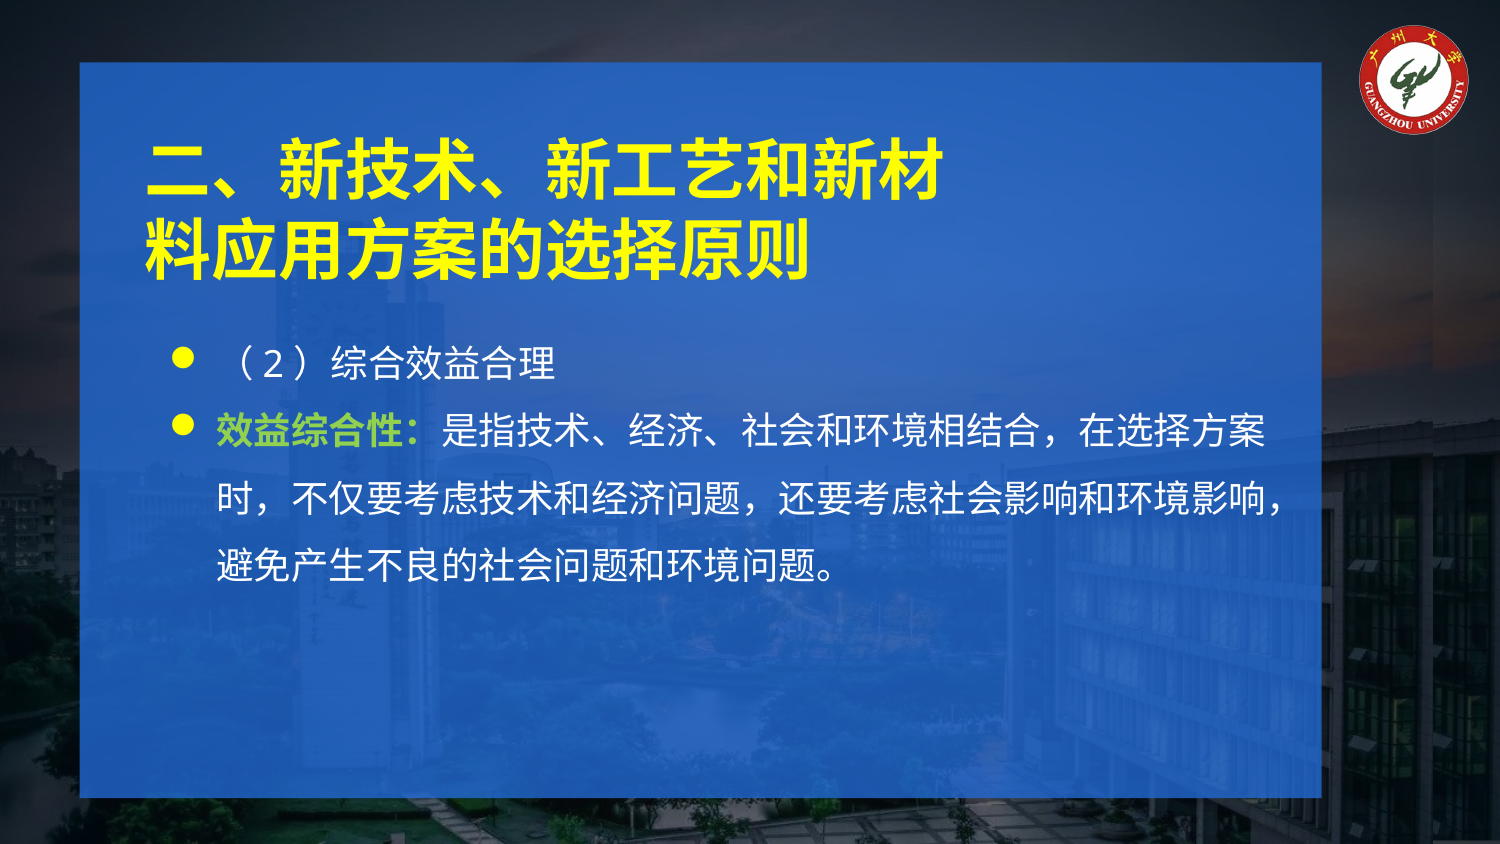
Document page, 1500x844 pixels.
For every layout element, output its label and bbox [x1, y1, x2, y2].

picture [1356, 23, 1470, 136]
text_box [0, 0, 1500, 844]
